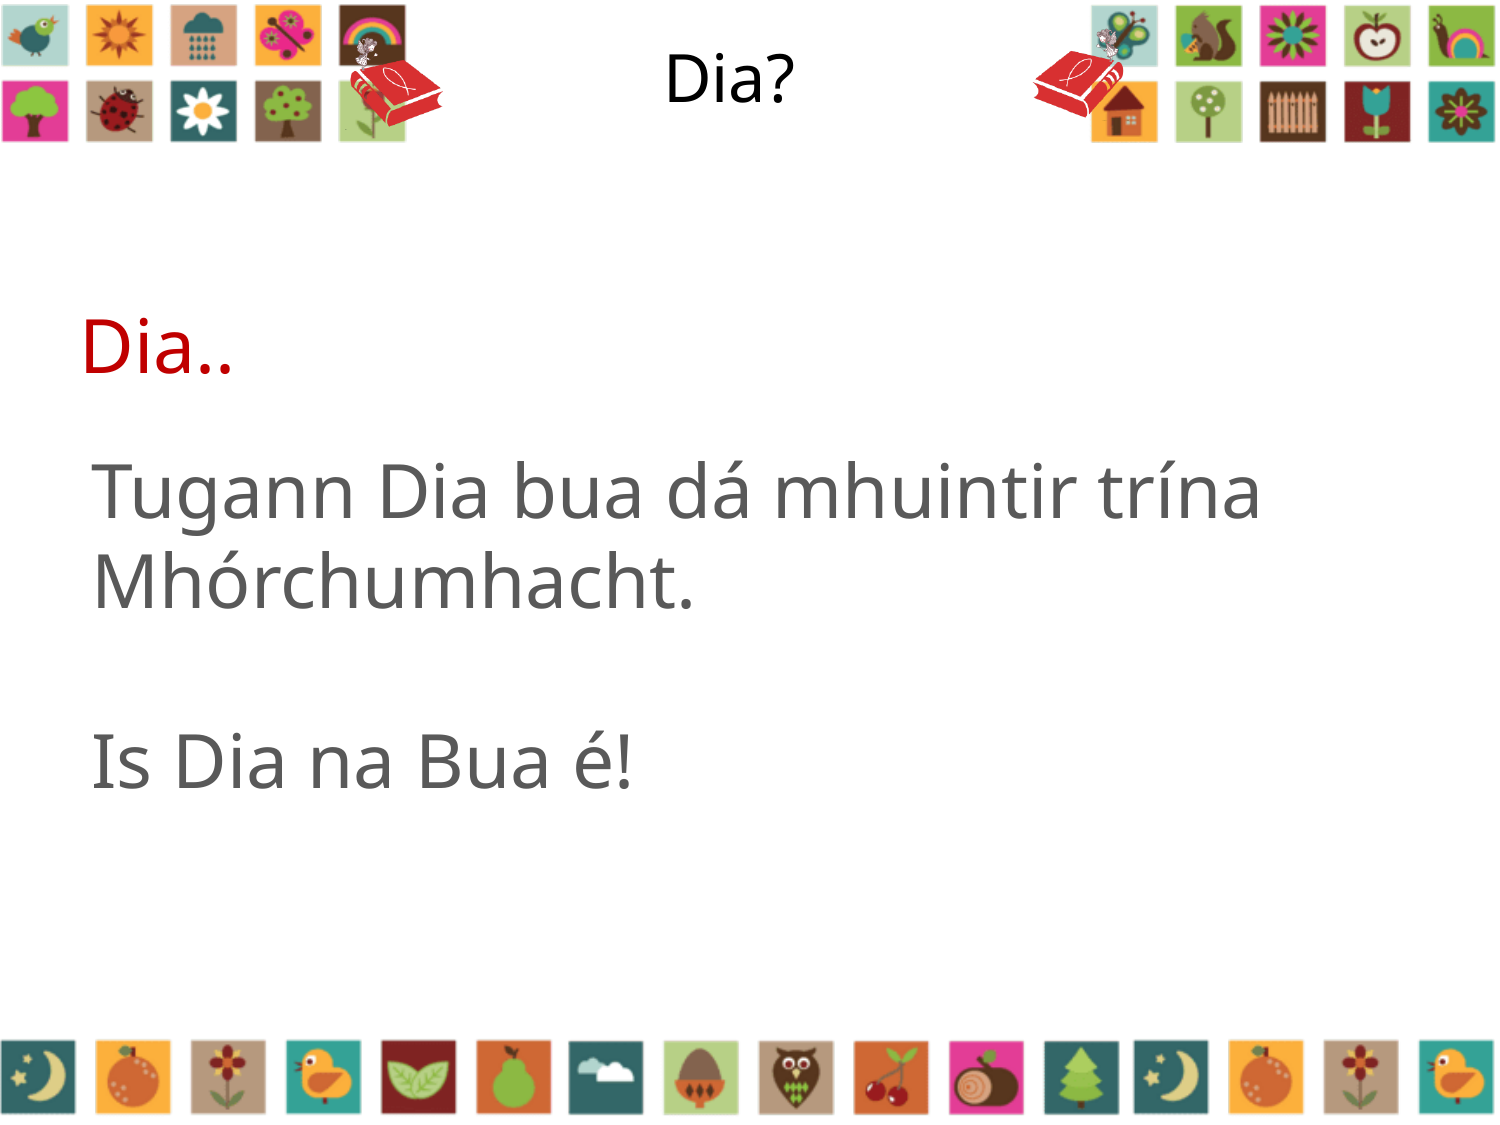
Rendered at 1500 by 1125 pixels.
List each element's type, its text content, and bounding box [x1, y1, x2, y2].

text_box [0, 1028, 1500, 1118]
text_box Tugann Dia bua dá mhuintir trína Mhórchumhacht. Is Dia na Bua é! [76, 436, 1424, 812]
text_box Dia? [480, 28, 997, 124]
picture [1001, 3, 1500, 150]
picture [0, 3, 475, 150]
text_box Dia.. [64, 290, 1412, 396]
